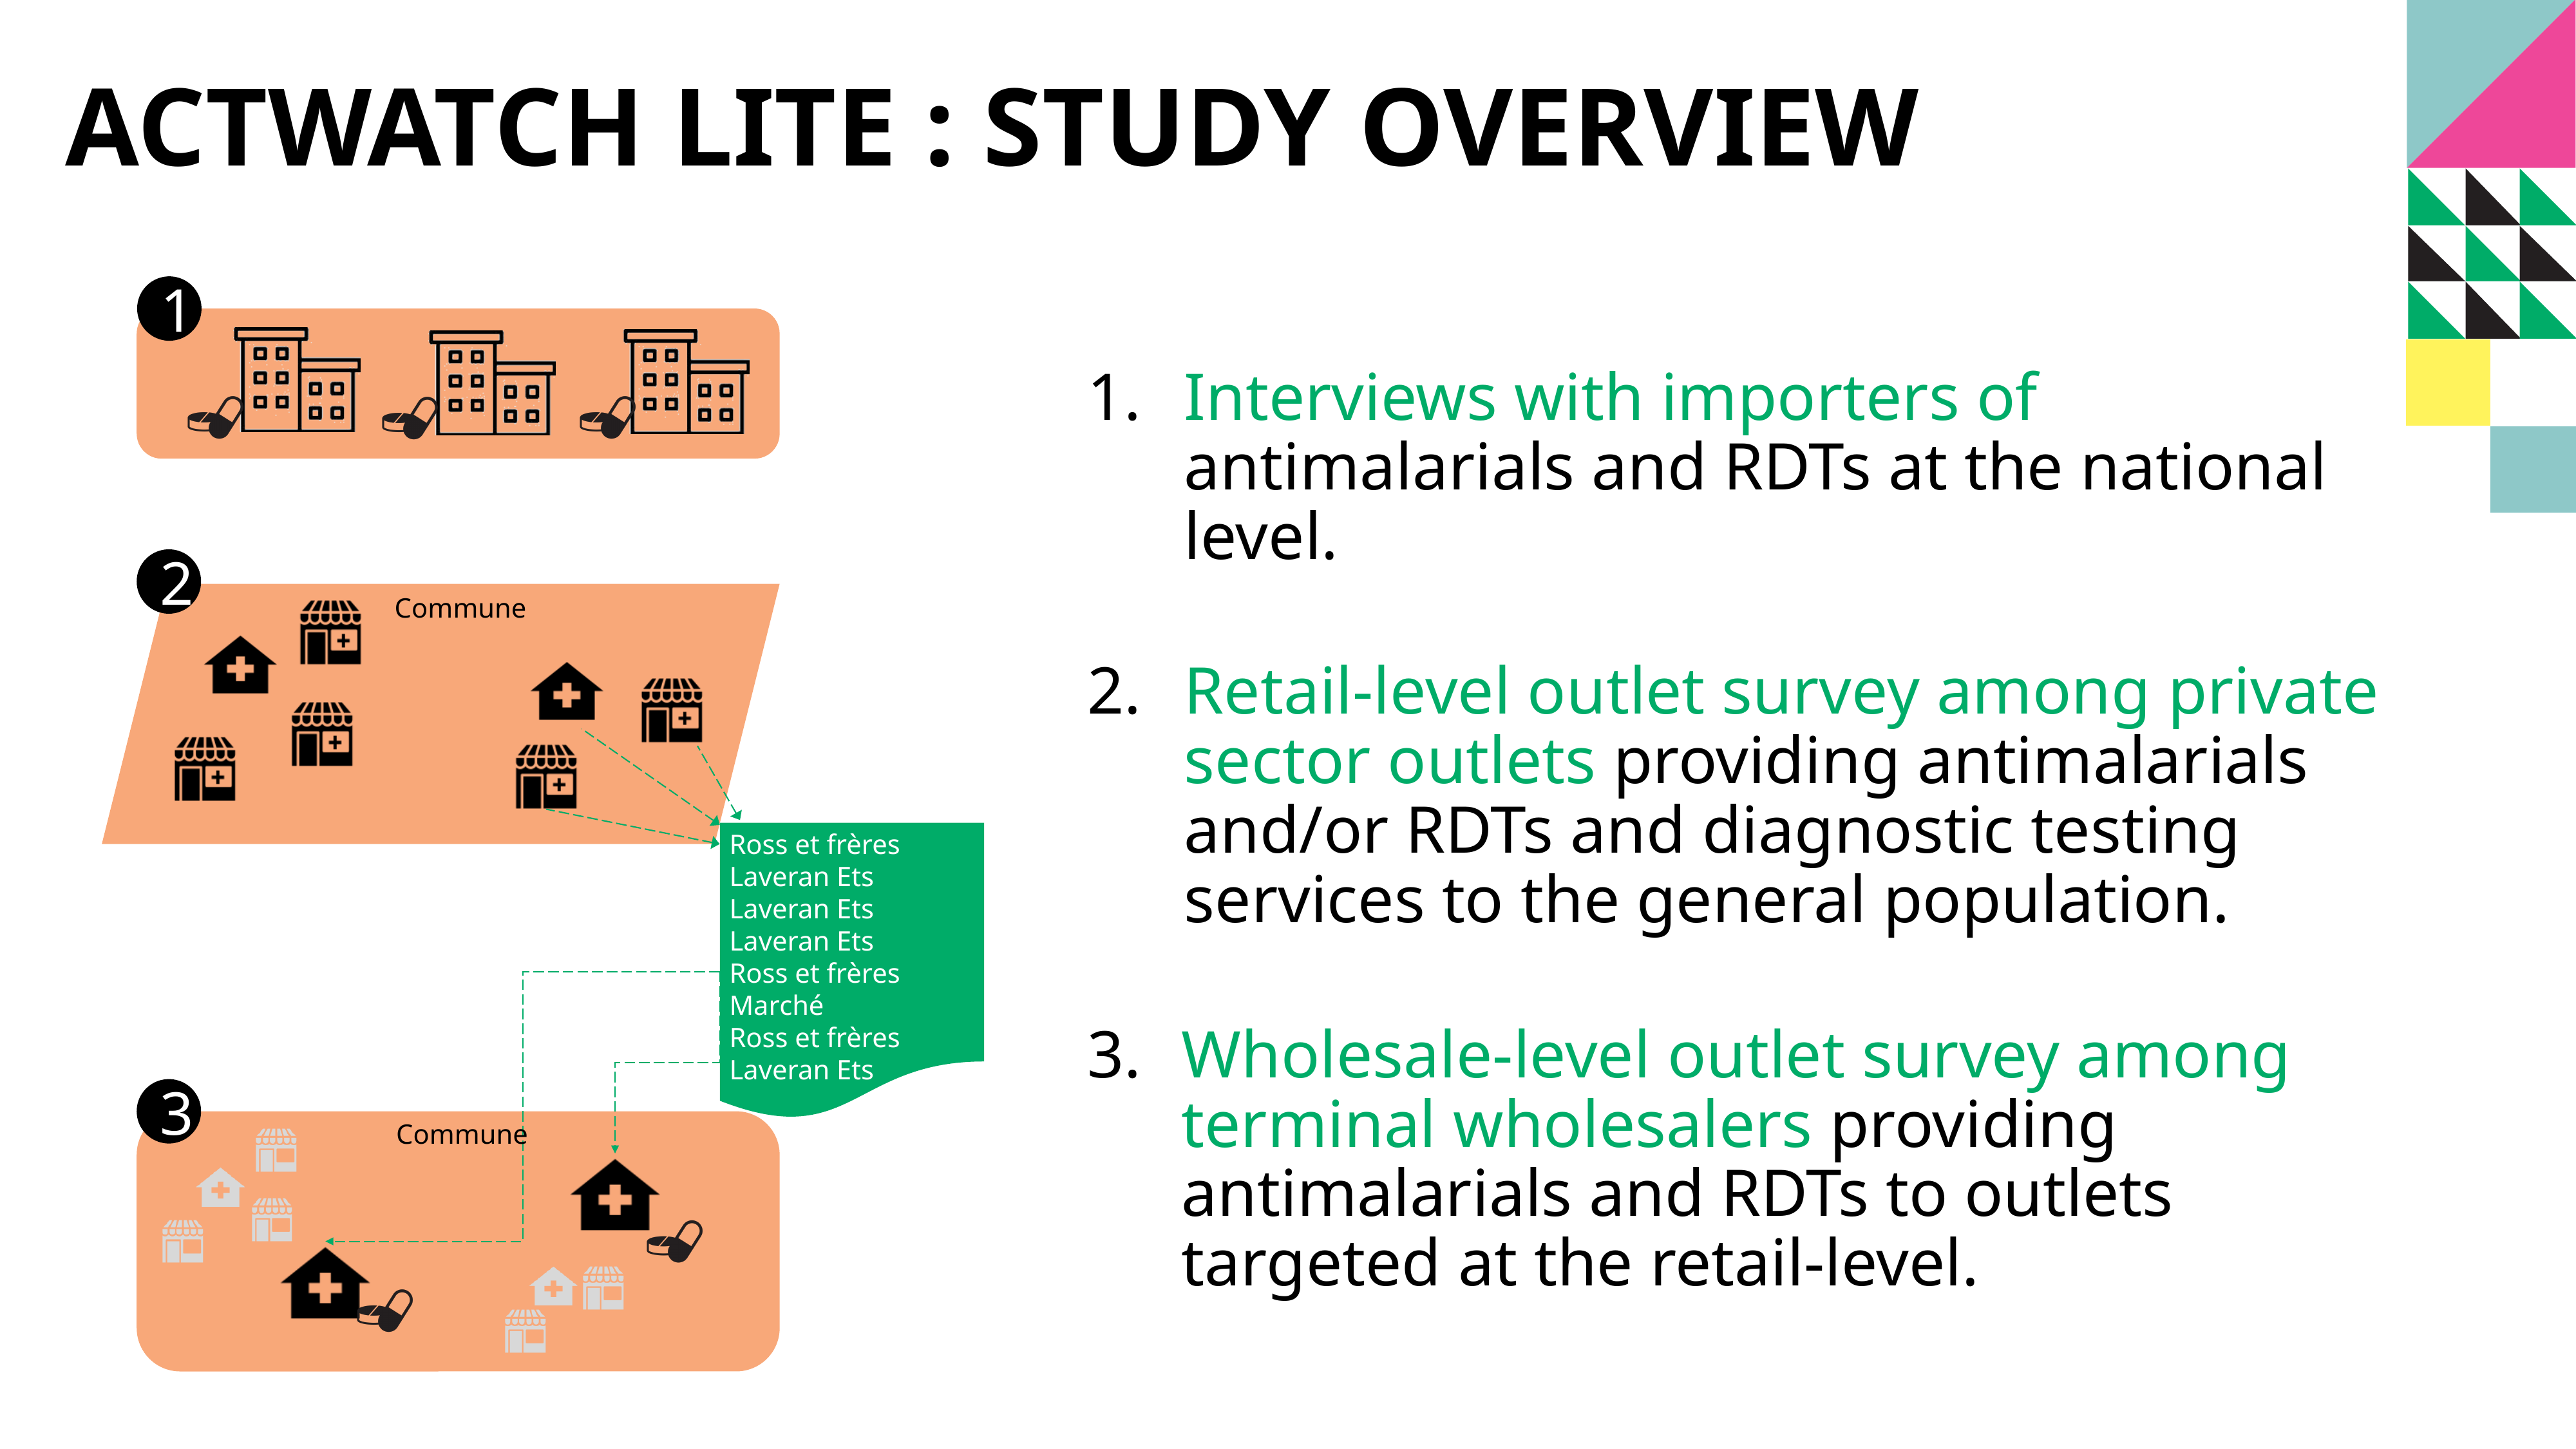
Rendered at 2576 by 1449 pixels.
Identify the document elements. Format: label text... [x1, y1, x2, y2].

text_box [102, 276, 985, 1372]
text_box Interviews with importers of antimalarials and RDTs at the national level. Retail-level outlet survey among private sector outlets providing antimalarials and/or RDTs and diagnostic testing services to the general population. Wholesale-level outlet survey among terminal wholesalers providing antimalarials and RDTs to outlets targeted at the retail-level. [1077, 359, 2425, 1305]
text_box ACTwatch Lite : Study Overview [46, 63, 2018, 199]
